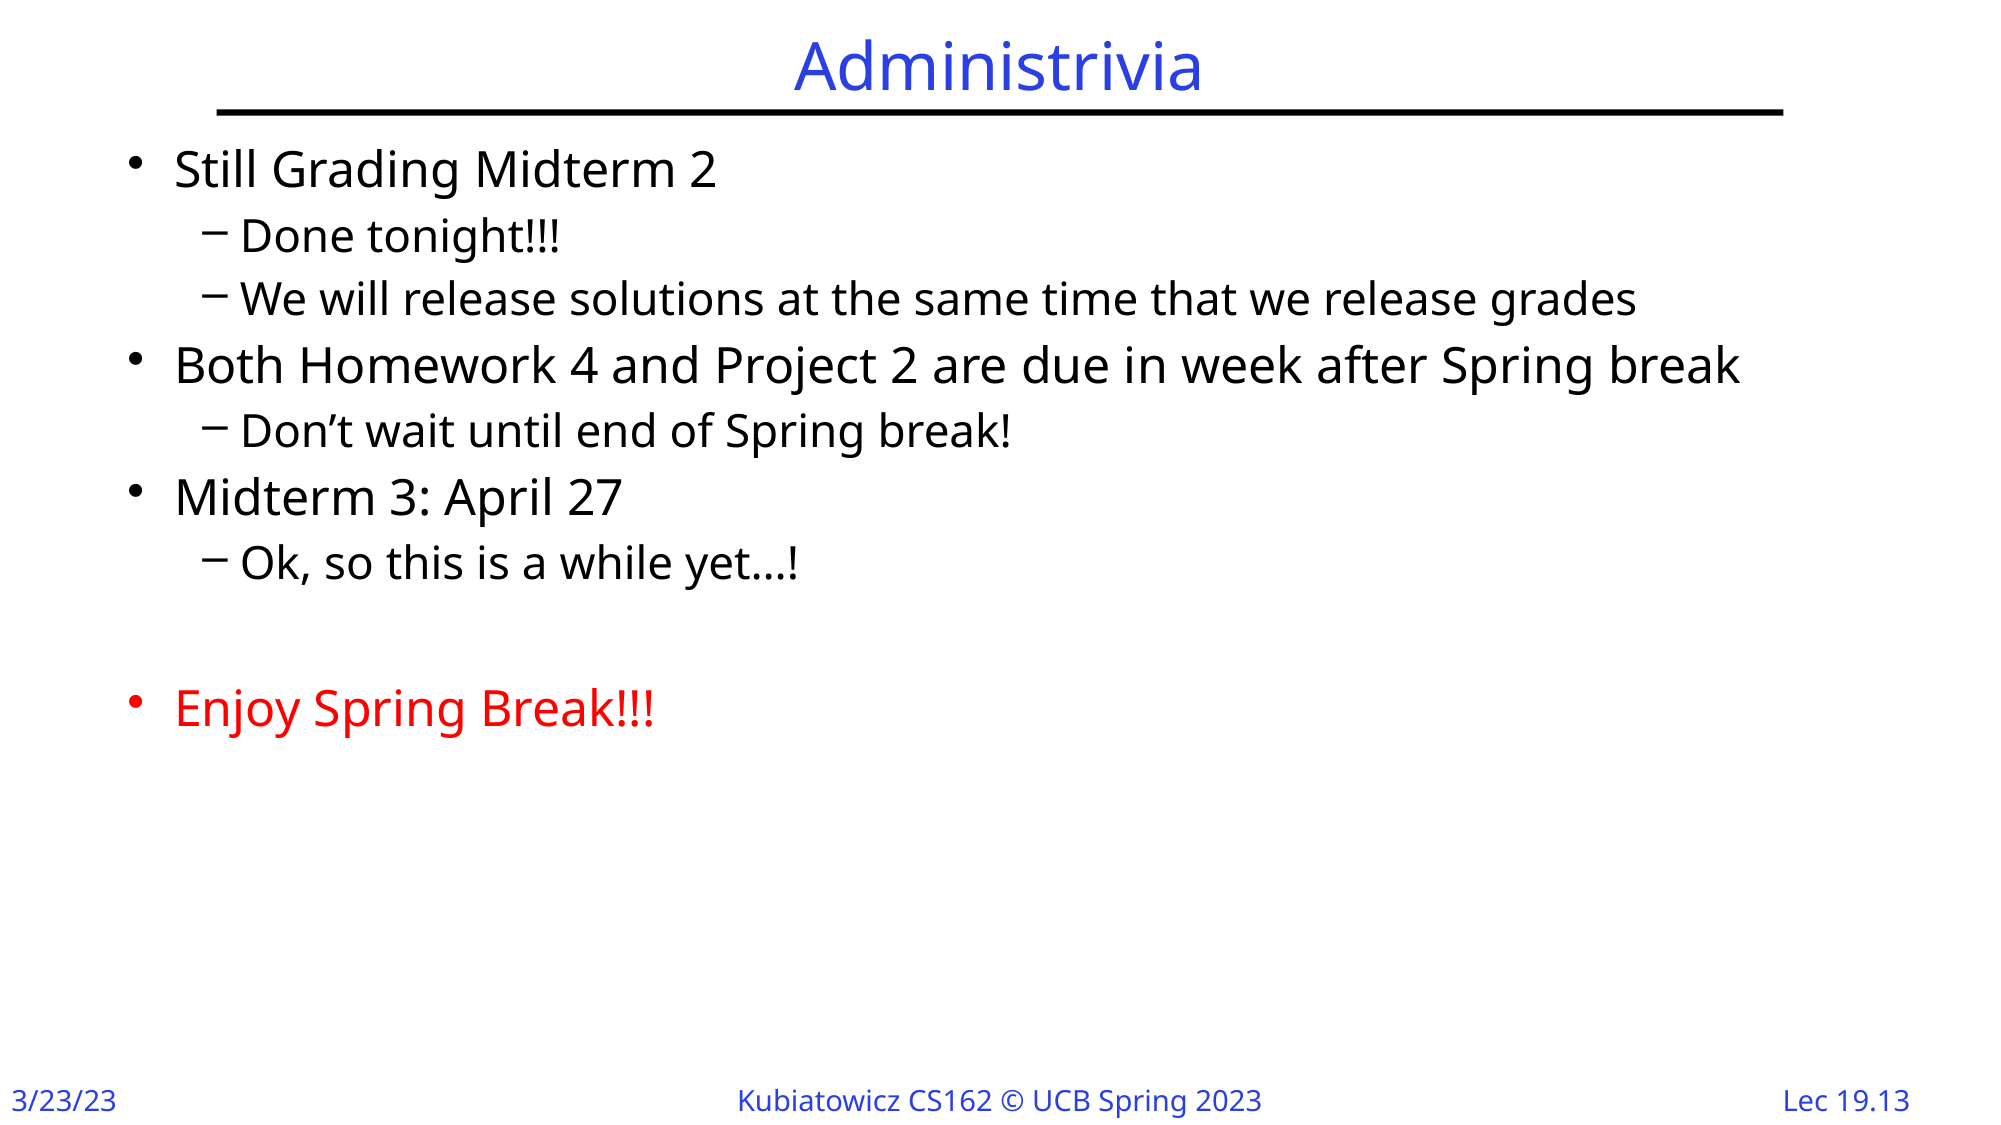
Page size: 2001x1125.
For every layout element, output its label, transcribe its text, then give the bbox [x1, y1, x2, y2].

title Administrivia [216, 24, 1784, 113]
list Still Grading Midterm 2 Done tonight!!! We will release solutions at the same time that we release grades Both Homework 4 and Project 2 are due in week after Spring break Don’t wait until end of Spring break! Midterm 3: April 27 Ok, so this is a while yet…! Enjoy Spring Break!!! [112, 137, 1846, 975]
